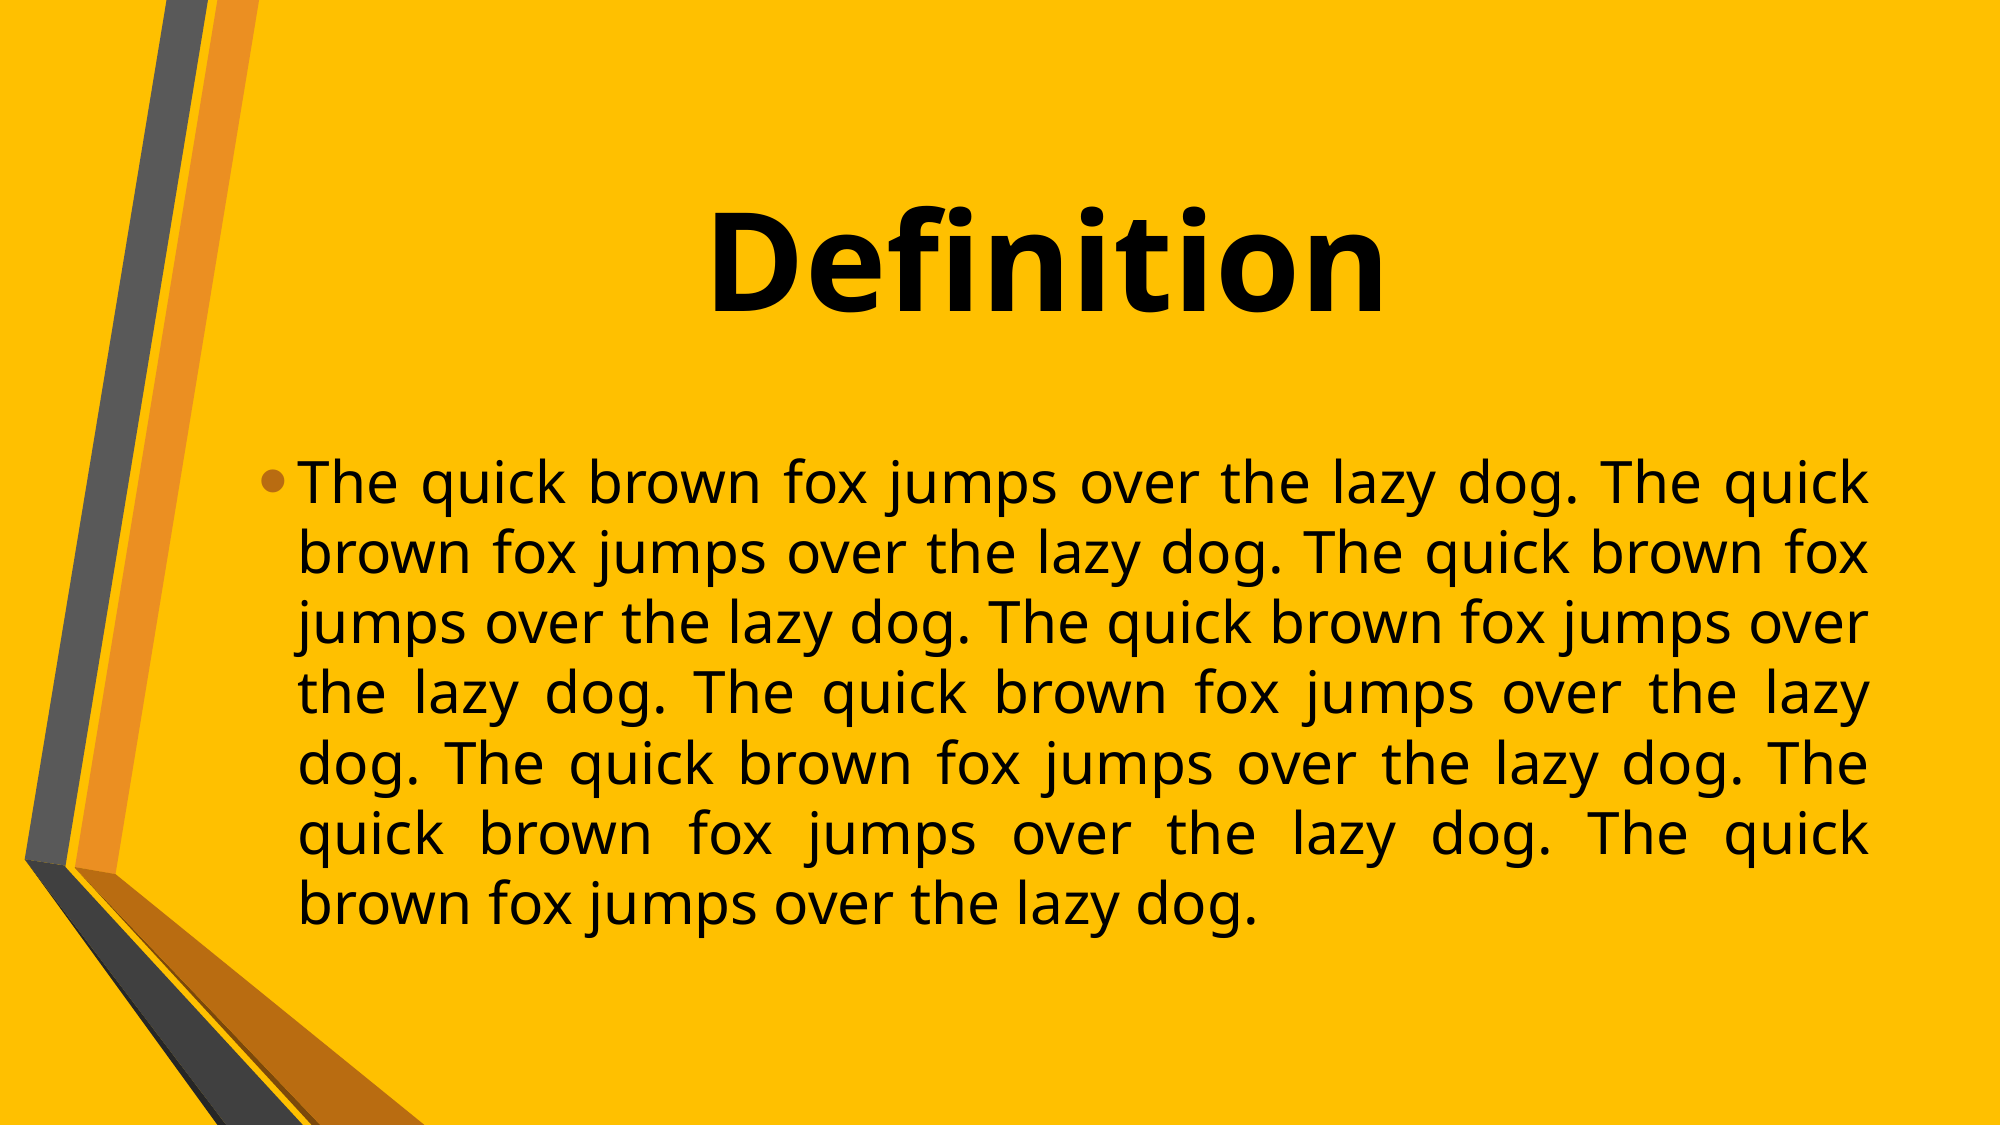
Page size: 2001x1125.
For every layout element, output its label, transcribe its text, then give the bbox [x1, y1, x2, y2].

list The quick brown fox jumps over the lazy dog. The quick brown fox jumps over the lazy dog. The quick brown fox jumps over the lazy dog. The quick brown fox jumps over the lazy dog. The quick brown fox jumps over the lazy dog. The quick brown fox jumps over the lazy dog. The quick brown fox jumps over the lazy dog. The quick brown fox jumps over the lazy dog. [243, 437, 1887, 950]
title Definition [243, 112, 1887, 400]
